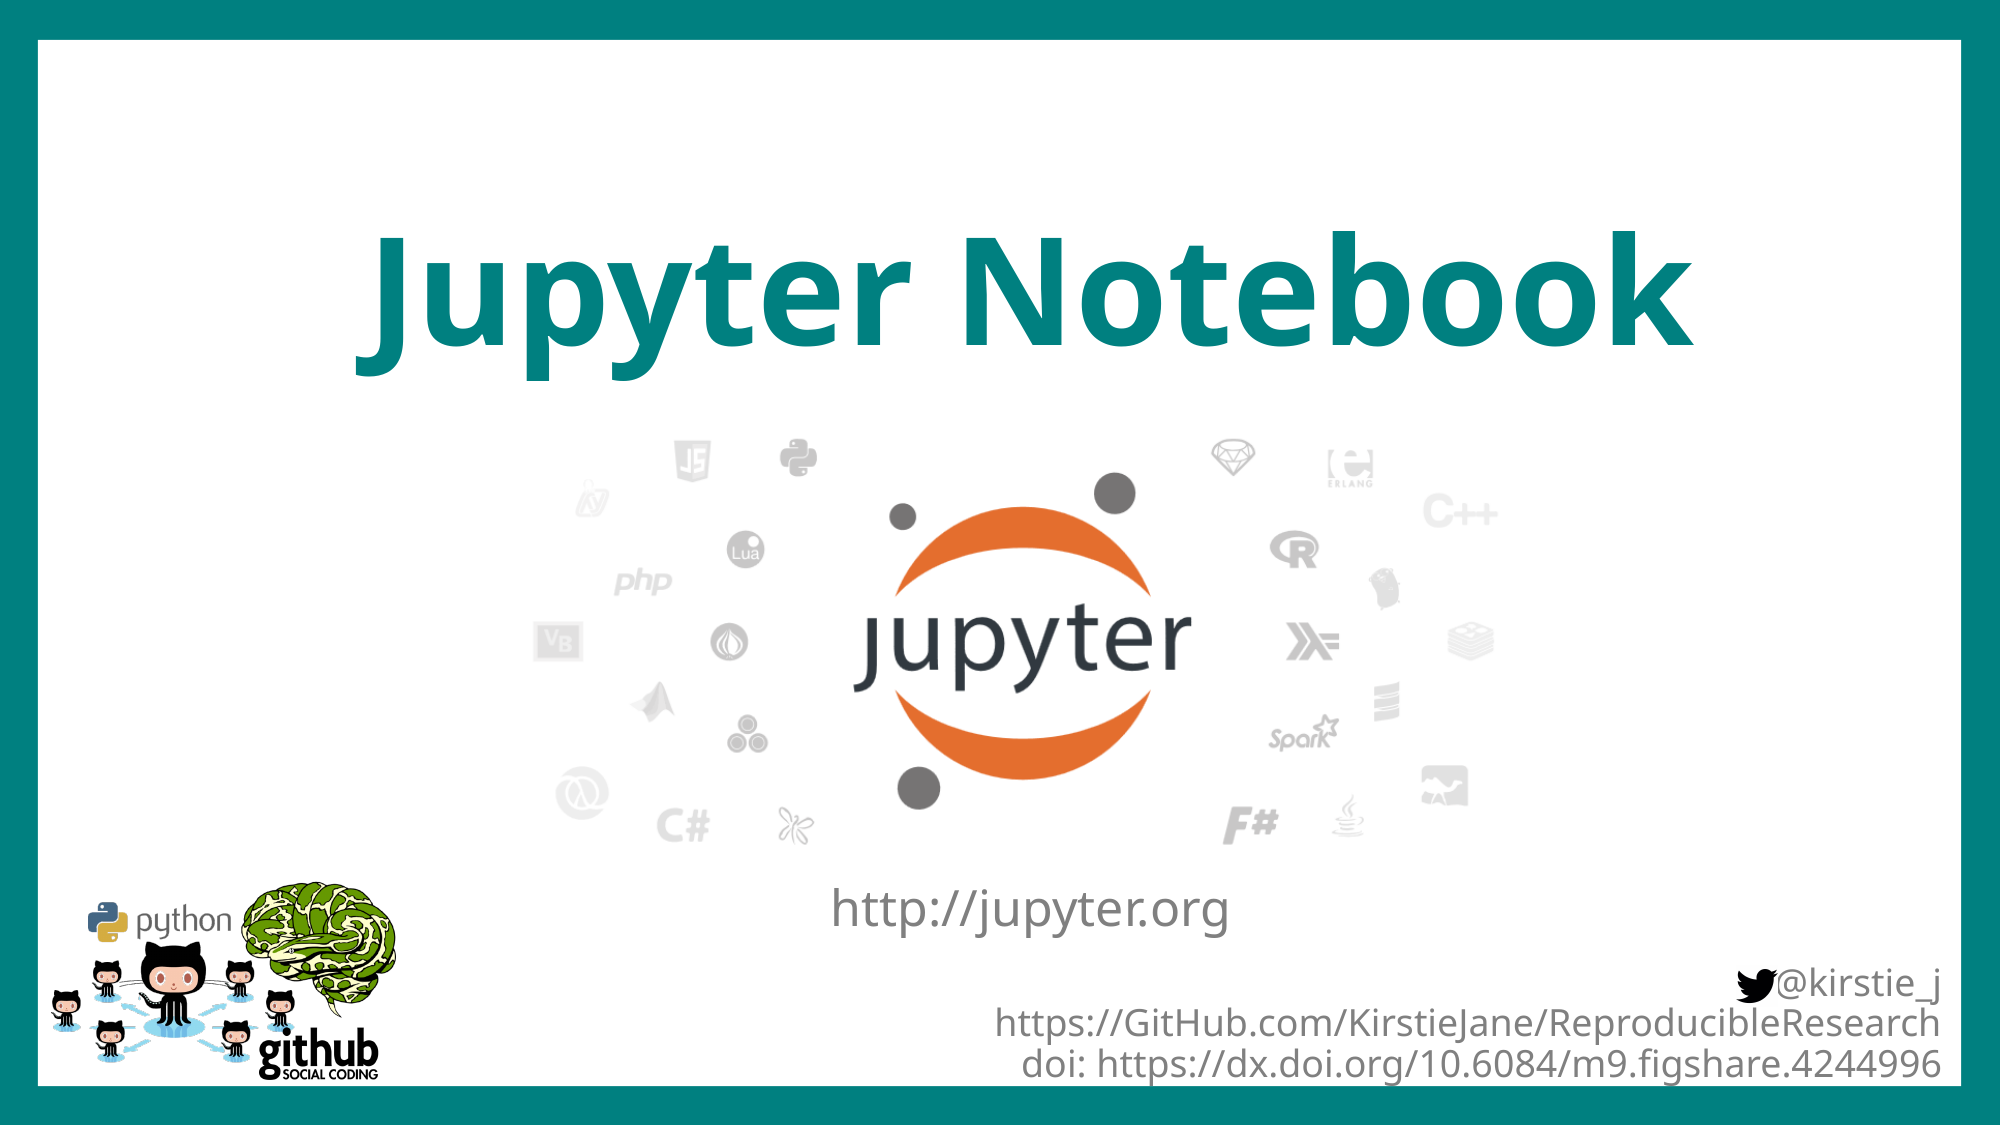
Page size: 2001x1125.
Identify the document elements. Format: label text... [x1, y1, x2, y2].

title Jupyter Notebook [213, 56, 1849, 537]
picture [51, 872, 396, 1080]
picture [511, 388, 1551, 908]
picture [1736, 965, 1778, 1007]
text_box http://jupyter.org [360, 868, 1702, 944]
